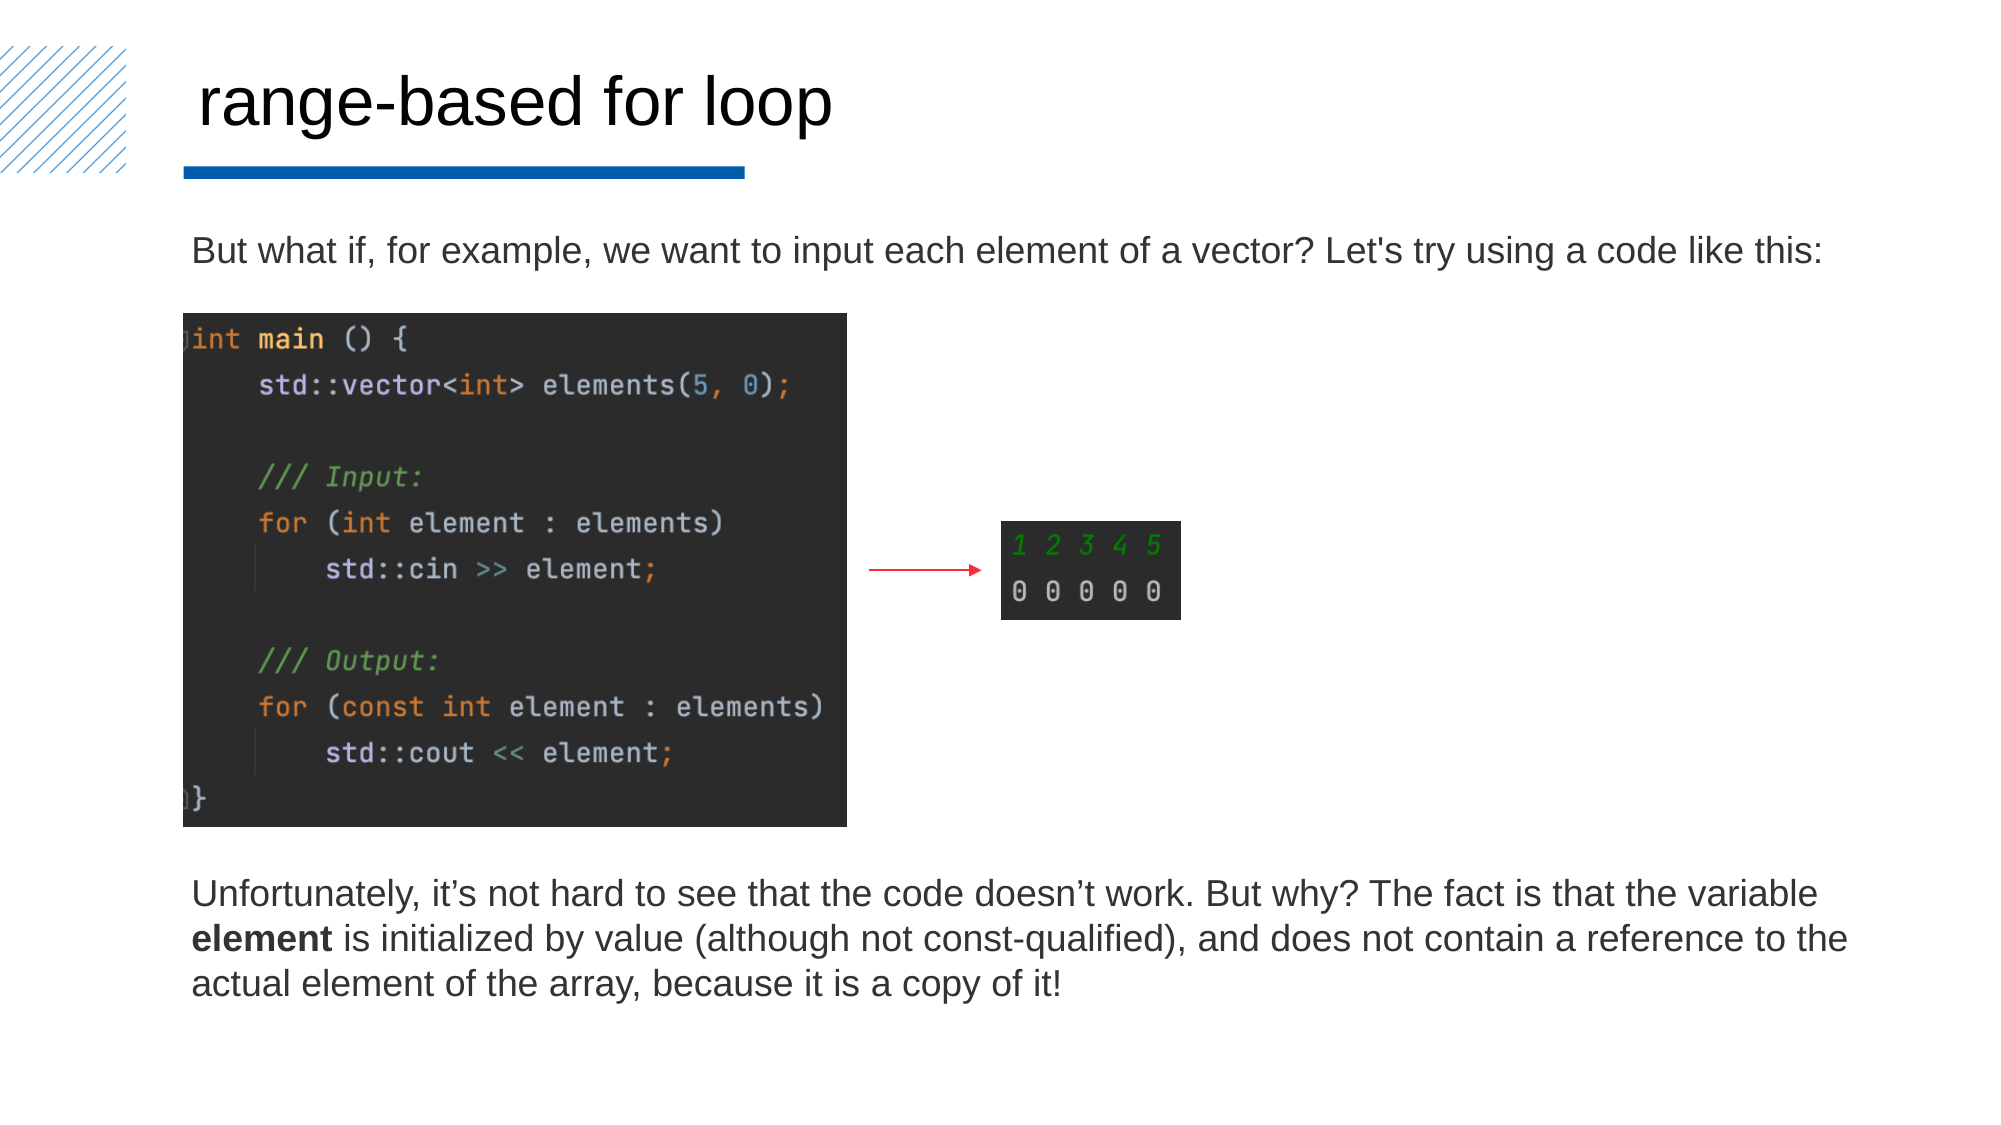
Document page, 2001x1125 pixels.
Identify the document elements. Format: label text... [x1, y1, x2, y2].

picture [0, 46, 126, 173]
text_box But what if, for example, we want to input each element of a vector? Let's try using a code like this: [183, 218, 1846, 279]
text_box Unfortunately, it’s not hard to see that the code doesn’t work. But why? The fact is that the variable element is initialized by value (although not const-qualified), and does not contain a reference to the actual element of the array, because it is a copy of it! [183, 861, 1936, 1012]
picture [1001, 521, 1182, 620]
picture [183, 313, 847, 827]
list range-based for loop [183, 58, 1780, 149]
